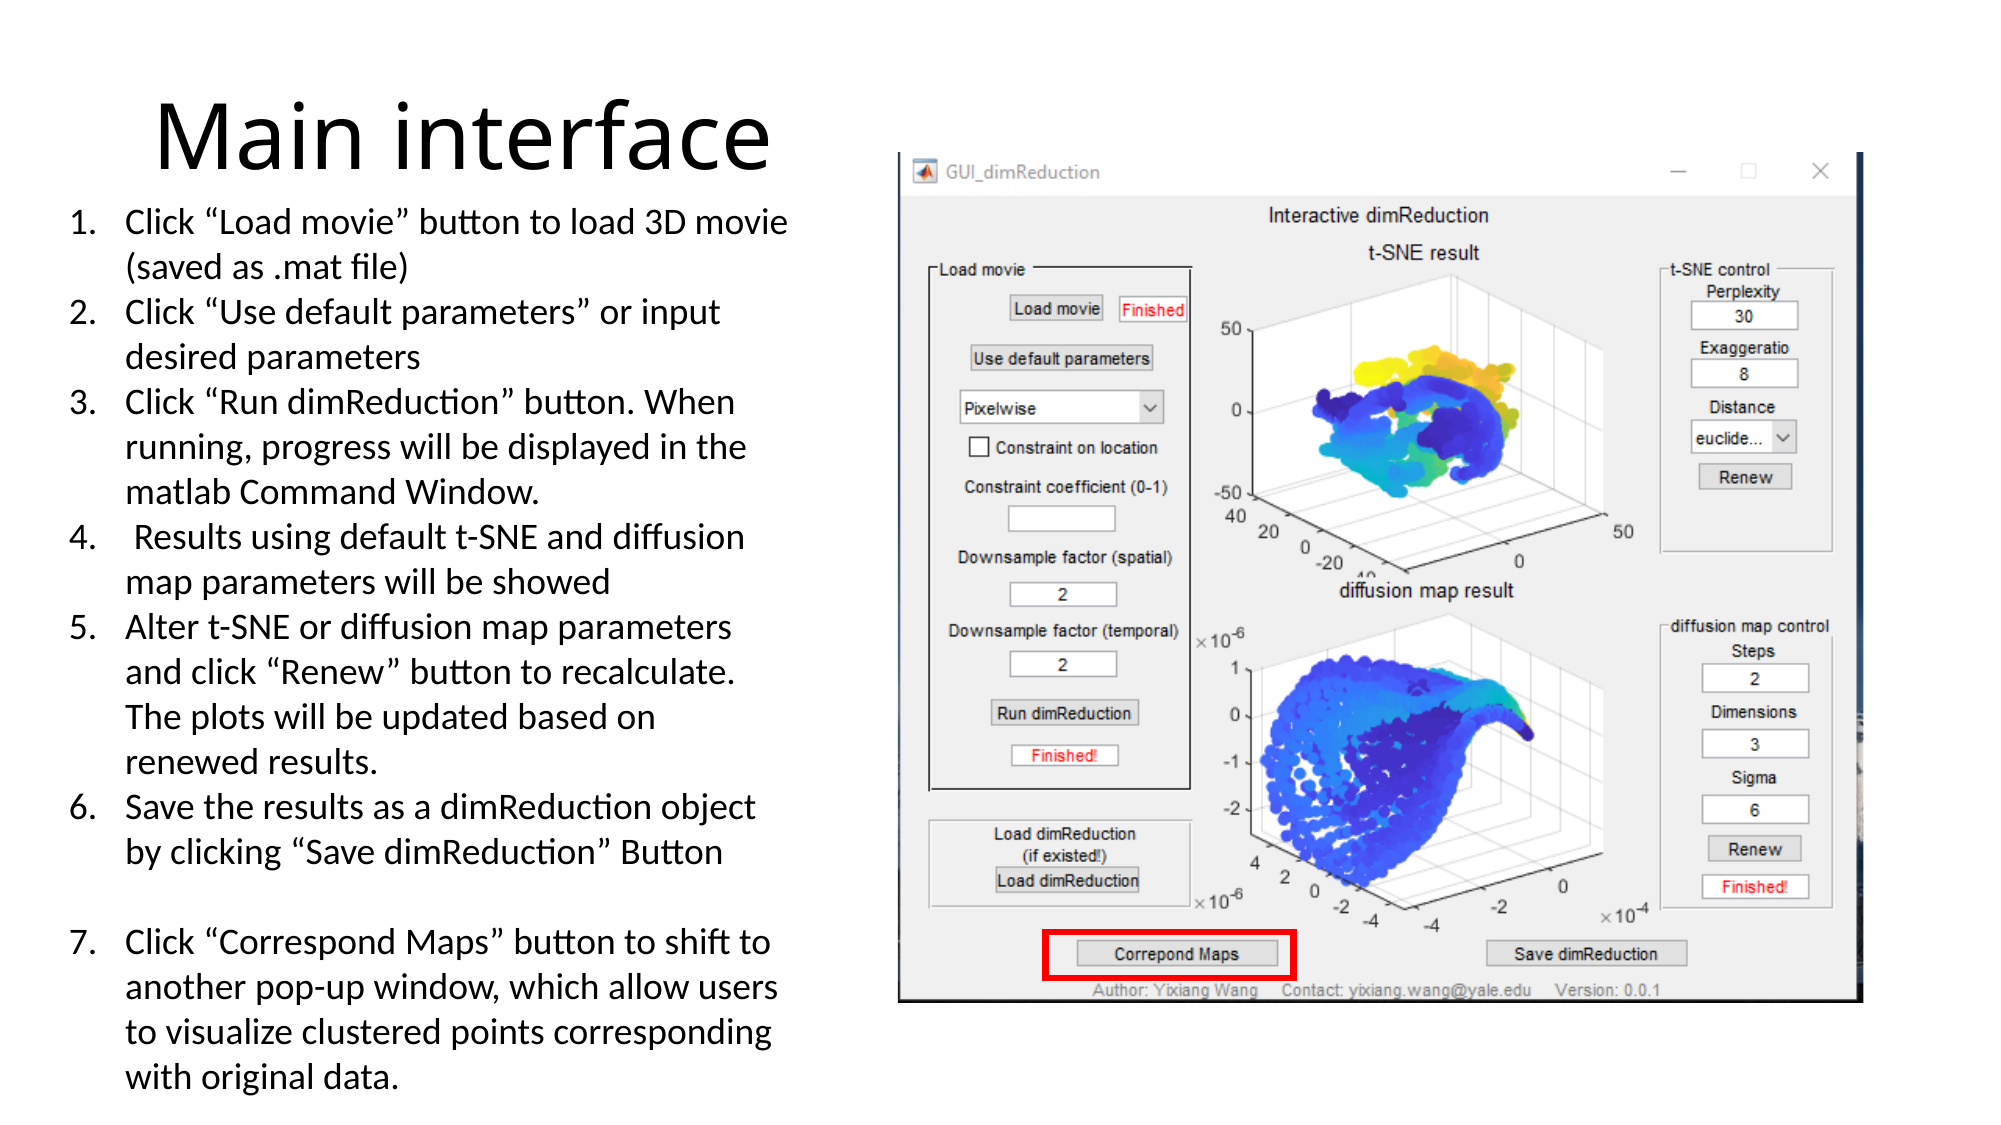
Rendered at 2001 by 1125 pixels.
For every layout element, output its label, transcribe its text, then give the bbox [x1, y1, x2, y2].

picture [897, 152, 1864, 1003]
text_box Click “Load movie” button to load 3D movie (saved as .mat file) Click “Use default parameters” or input desired parameters Click “Run dimReduction” button. When running, progress will be displayed in the matlab Command Window. Results using default t-SNE and diffusion map parameters will be showed Alter t-SNE or diffusion map parameters and click “Renew” button to recalculate. The plots will be updated based on renewed results. Save the results as a dimReduction object by clicking “Save dimReduction” Button Click “Correspond Maps” button to shift to another pop-up window, which allow users to visualize clustered points corresponding with original data. [54, 189, 809, 1125]
title Main interface [137, 30, 1863, 249]
